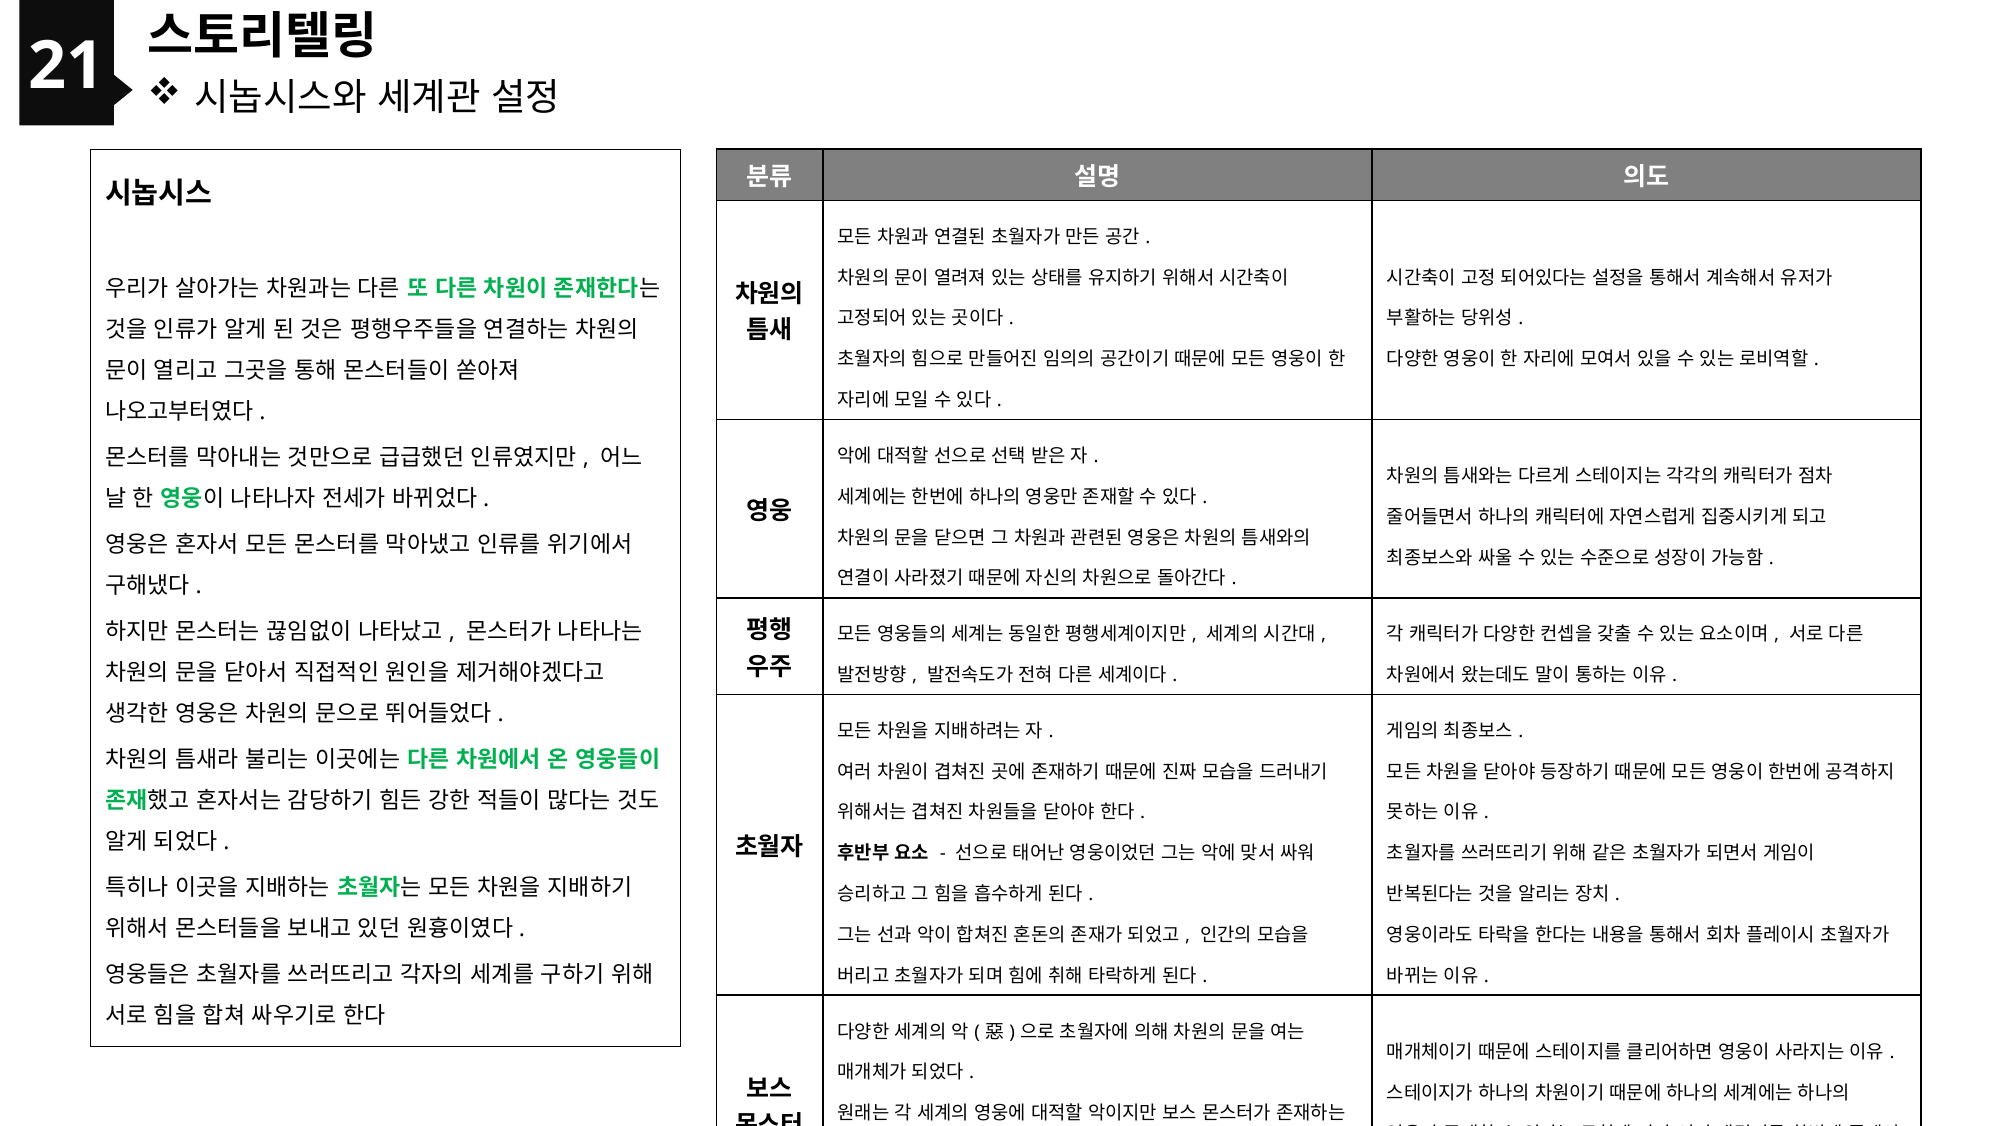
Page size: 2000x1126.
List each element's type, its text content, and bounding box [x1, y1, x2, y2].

table_cell 시간축이 고정 되어있다는 설정을 통해서 계속해서 유저가 부활하는 당위성. 다양한 영웅이 한 자리에 모여서 있을 수 있는 로비역할. [1373, 201, 1920, 419]
list 시놉시스와 세계관 설정 [132, 68, 1237, 123]
table_cell 보스 몬스터 [717, 996, 822, 1126]
table_cell 각 캐릭터가 다양한 컨셉을 갖출 수 있는 요소이며, 서로 다른 차원에서 왔는데도 말이 통하는 이유. [1373, 599, 1920, 694]
table_cell 차원의 틈새와는 다르게 스테이지는 각각의 캐릭터가 점차 줄어들면서 하나의 캐릭터에 자연스럽게 집중시키게 되고 최종보스와 싸울 수 있는 수준으로 성장이 가능함. [1373, 420, 1920, 597]
list 스토리텔링 [132, 0, 1237, 67]
table_cell 다양한 세계의 악(惡)으로 초월자에 의해 차원의 문을 여는 매개체가 되었다. 원래는 각 세계의 영웅에 대적할 악이지만 보스 몬스터가 존재하는 공간 자체를 초월자가 뜯어왔기 때문에 스테이지는 각 세계관에 맞춘 배경이다. [824, 996, 1371, 1126]
list 21 [0, 0, 133, 123]
table_cell 모든 영웅들의 세계는 동일한 평행세계이지만, 세계의 시간대, 발전방향, 발전속도가 전혀 다른 세계이다. [824, 599, 1371, 694]
table_cell 게임의 최종보스. 모든 차원을 닫아야 등장하기 때문에 모든 영웅이 한번에 공격하지 못하는 이유. 초월자를 쓰러뜨리기 위해 같은 초월자가 되면서 게임이 반복된다는 것을 알리는 장치. 영웅이라도 타락을 한다는 내용을 통해서 회차 플레이시 초월자가 바뀌는 이유. [1373, 695, 1920, 994]
table_header 분류 [717, 150, 822, 200]
table_cell 모든 차원과 연결된 초월자가 만든 공간. 차원의 문이 열려져 있는 상태를 유지하기 위해서 시간축이 고정되어 있는 곳이다. 초월자의 힘으로 만들어진 임의의 공간이기 때문에 모든 영웅이 한 자리에 모일 수 있다. [824, 201, 1371, 419]
table_cell 매개체이기 때문에 스테이지를 클리어하면 영웅이 사라지는 이유. 스테이지가 하나의 차원이기 때문에 하나의 세계에는 하나의 영웅만 존재할 수 있다는 규칙에 따라 여러 캐릭터를 한번에 플레이 할 수 없는 이유. [1373, 996, 1920, 1126]
list 시놉시스 우리가 살아가는 차원과는 다른 또 다른 차원이 존재한다는 것을 인류가 알게 된 것은 평행우주들을 연결하는 차원의 문이 열리고 그곳을 통해 몬스터들이 쏟아져 나오고부터였다. 몬스터를 막아내는 것만으로 급급했던 인류였지만, 어느 날 한 영웅이 나타나자 전세가 바뀌었다. 영웅은 혼자서 모든 몬스터를 막아냈고 인류를 위기에서 구해냈다. 하지만 몬스터는 끊임없이 나타났고, 몬스터가 나타나는 차원의 문을 닫아서 직접적인 원인을 제거해야겠다고 생각한 영웅은 차원의 문으로 뛰어들었다. 차원의 틈새라 불리는 이곳에는 다른 차원에서 온 영웅들이 존재했고 혼자서는 감당하기 힘든 강한 적들이 많다는 것도 알게 되었다. 특히나 이곳을 지배하는 초월자는 모든 차원을 지배하기 위해서 몬스터들을 보내고 있던 원흉이였다. 영웅들은 초월자를 쓰러뜨리고 각자의 세계를 구하기 위해 서로 힘을 합쳐 싸우기로 한다 [90, 149, 681, 1047]
table_cell 초월자 [717, 695, 822, 994]
table_header 설명 [824, 150, 1371, 200]
table_cell 악에 대적할 선으로 선택 받은 자. 세계에는 한번에 하나의 영웅만 존재할 수 있다. 차원의 문을 닫으면 그 차원과 관련된 영웅은 차원의 틈새와의 연결이 사라졌기 때문에 자신의 차원으로 돌아간다. [824, 420, 1371, 597]
table_cell 차원의 틈새 [717, 201, 822, 419]
table_cell 평행 우주 [717, 599, 822, 694]
table_cell 영웅 [717, 420, 822, 597]
table_header 의도 [1373, 150, 1920, 200]
table_cell 모든 차원을 지배하려는 자. 여러 차원이 겹쳐진 곳에 존재하기 때문에 진짜 모습을 드러내기 위해서는 겹쳐진 차원들을 닫아야 한다. 후반부 요소 - 선으로 태어난 영웅이었던 그는 악에 맞서 싸워 승리하고 그 힘을 흡수하게 된다. 그는 선과 악이 합쳐진 혼돈의 존재가 되었고, 인간의 모습을 버리고 초월자가 되며 힘에 취해 타락하게 된다. [824, 695, 1371, 994]
